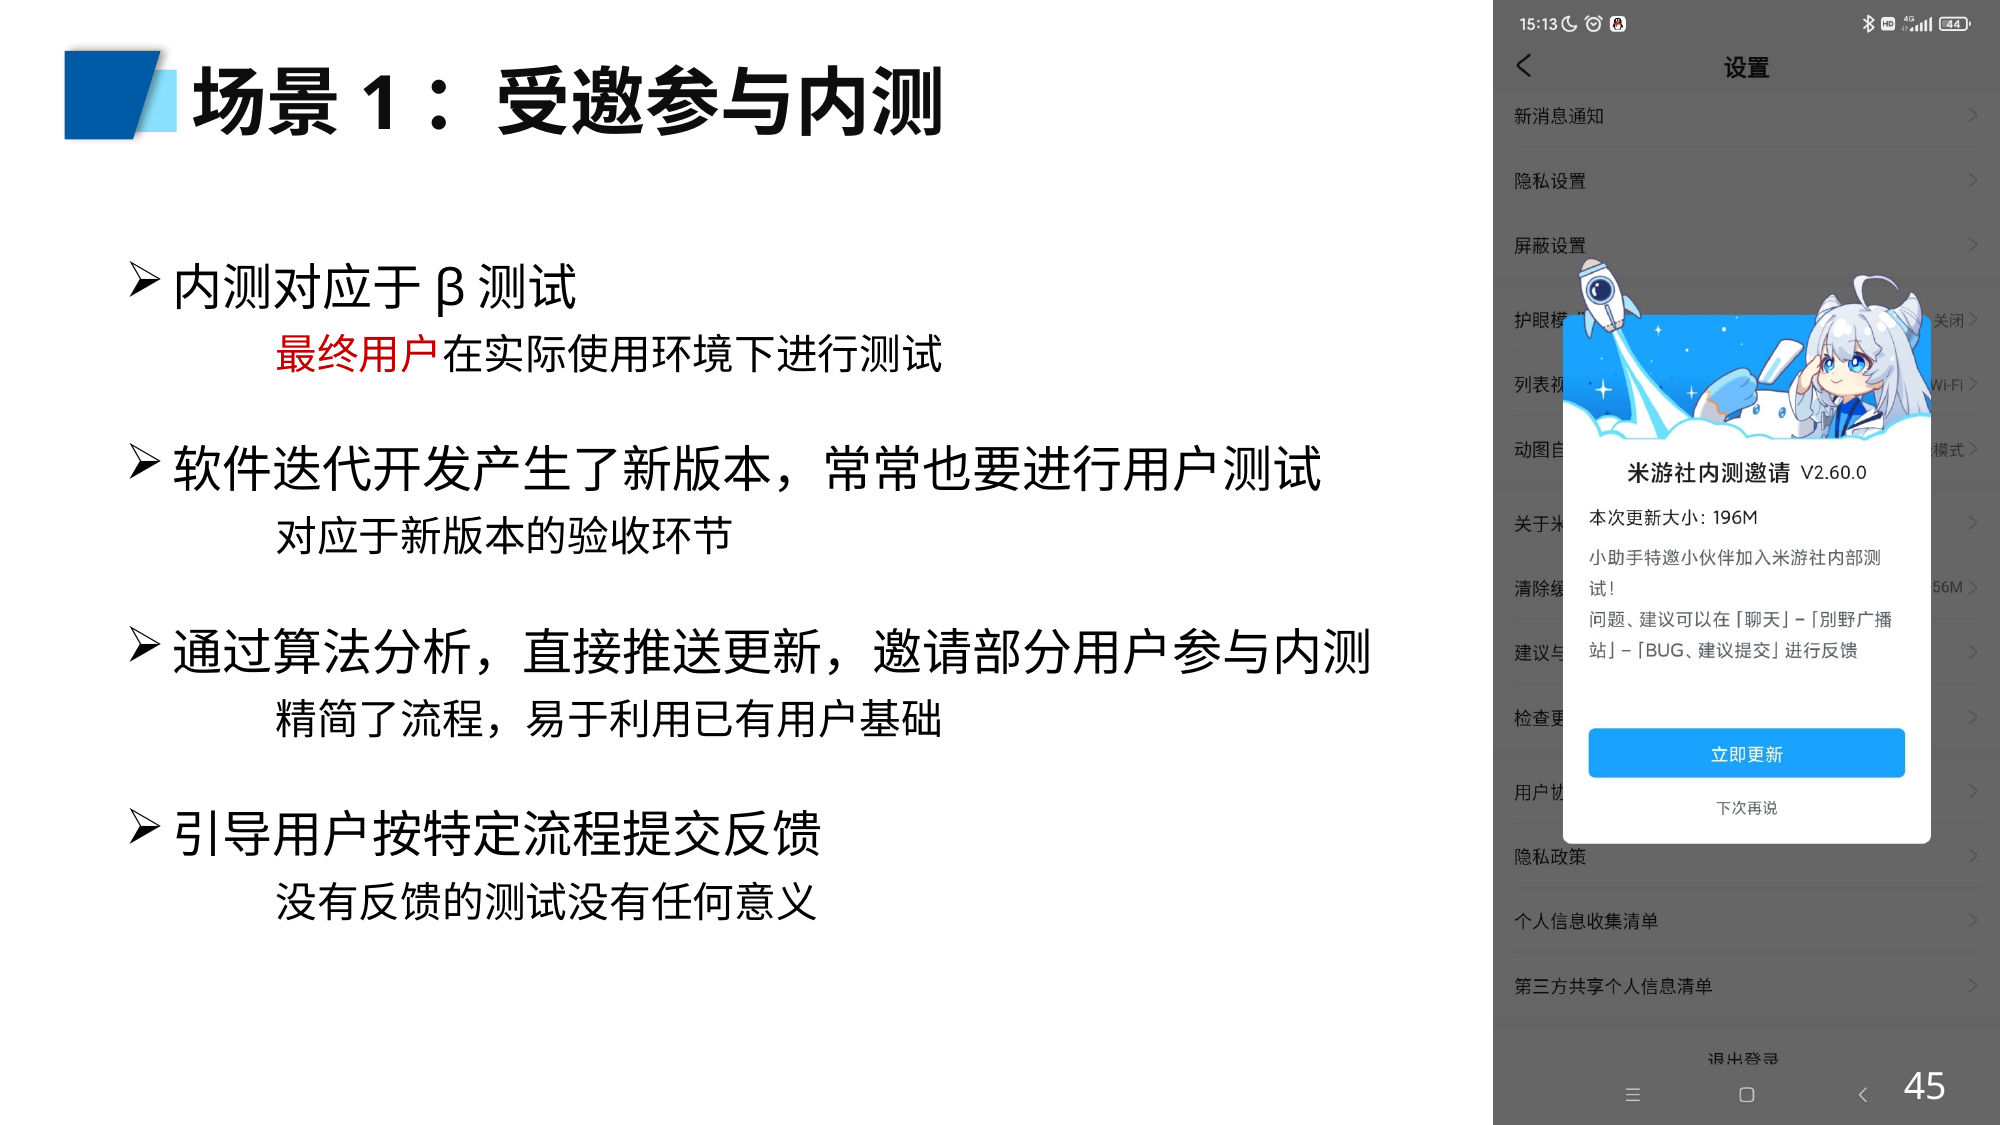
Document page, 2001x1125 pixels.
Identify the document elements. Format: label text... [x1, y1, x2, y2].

picture [1493, 0, 2000, 1125]
text_box 内测对应于β测试 最终用户在实际使用环境下进行测试 软件迭代开发产生了新版本，常常也要进行用户测试 对应于新版本的验收环节 通过算法分析，直接推送更新，邀请部分用户参与内测 精简了流程，易于利用已有用户基础 引导用户按特定流程提交反馈 没有反馈的测试没有任何意义 [110, 247, 1407, 933]
text_box 场景1：受邀参与内测 [176, 47, 960, 152]
